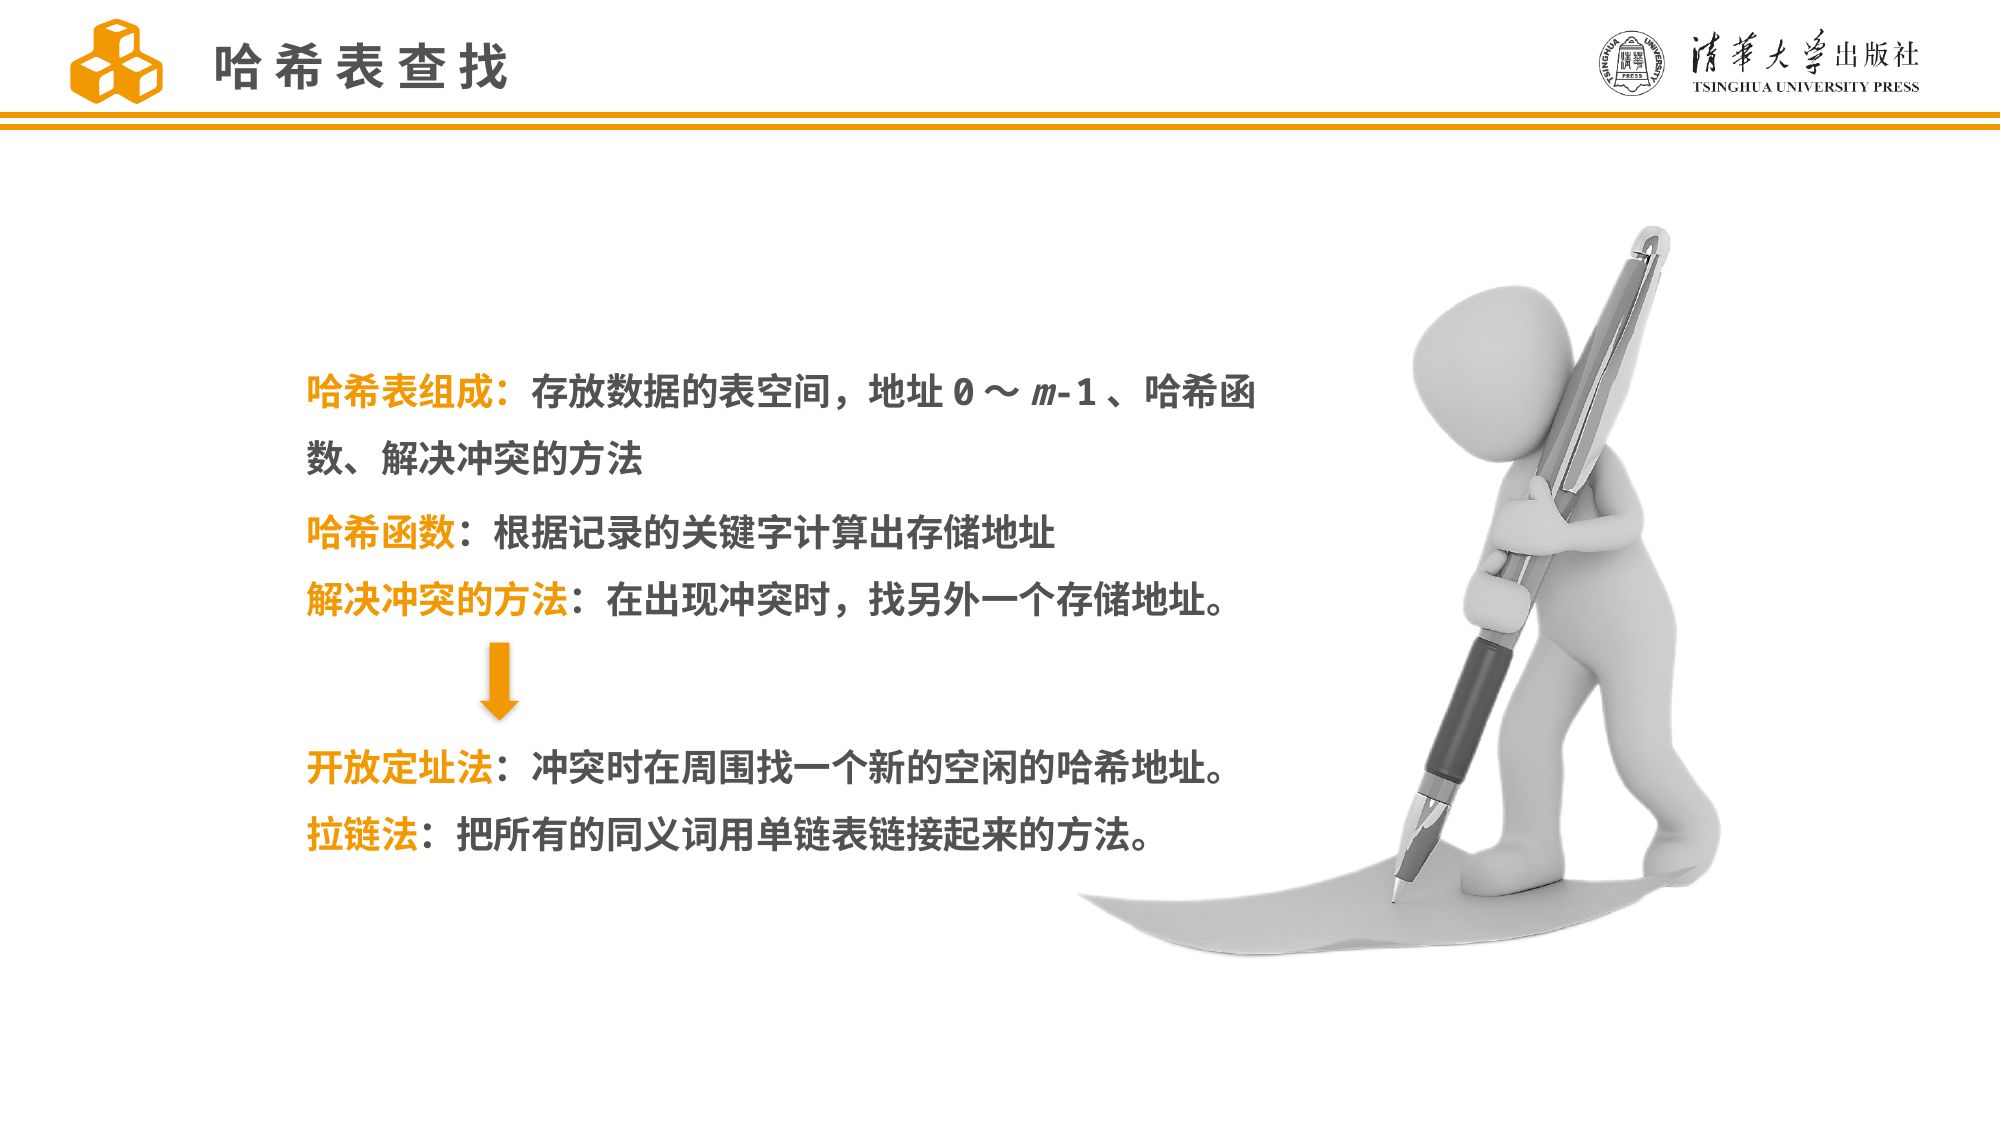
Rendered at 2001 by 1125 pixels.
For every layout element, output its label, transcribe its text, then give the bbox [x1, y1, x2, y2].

text_box 哈希函数：根据记录的关键字计算出存储地址 解决冲突的方法：在出现冲突时，找另外一个存储地址。 [291, 478, 1006, 629]
picture [1011, 160, 1851, 1000]
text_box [291, 642, 1006, 858]
text_box 哈希表组成：存放数据的表空间，地址0～m-1、哈希函数、解决冲突的方法 [291, 338, 1006, 478]
text_box 哈 希 表 查 找 [175, 22, 524, 103]
